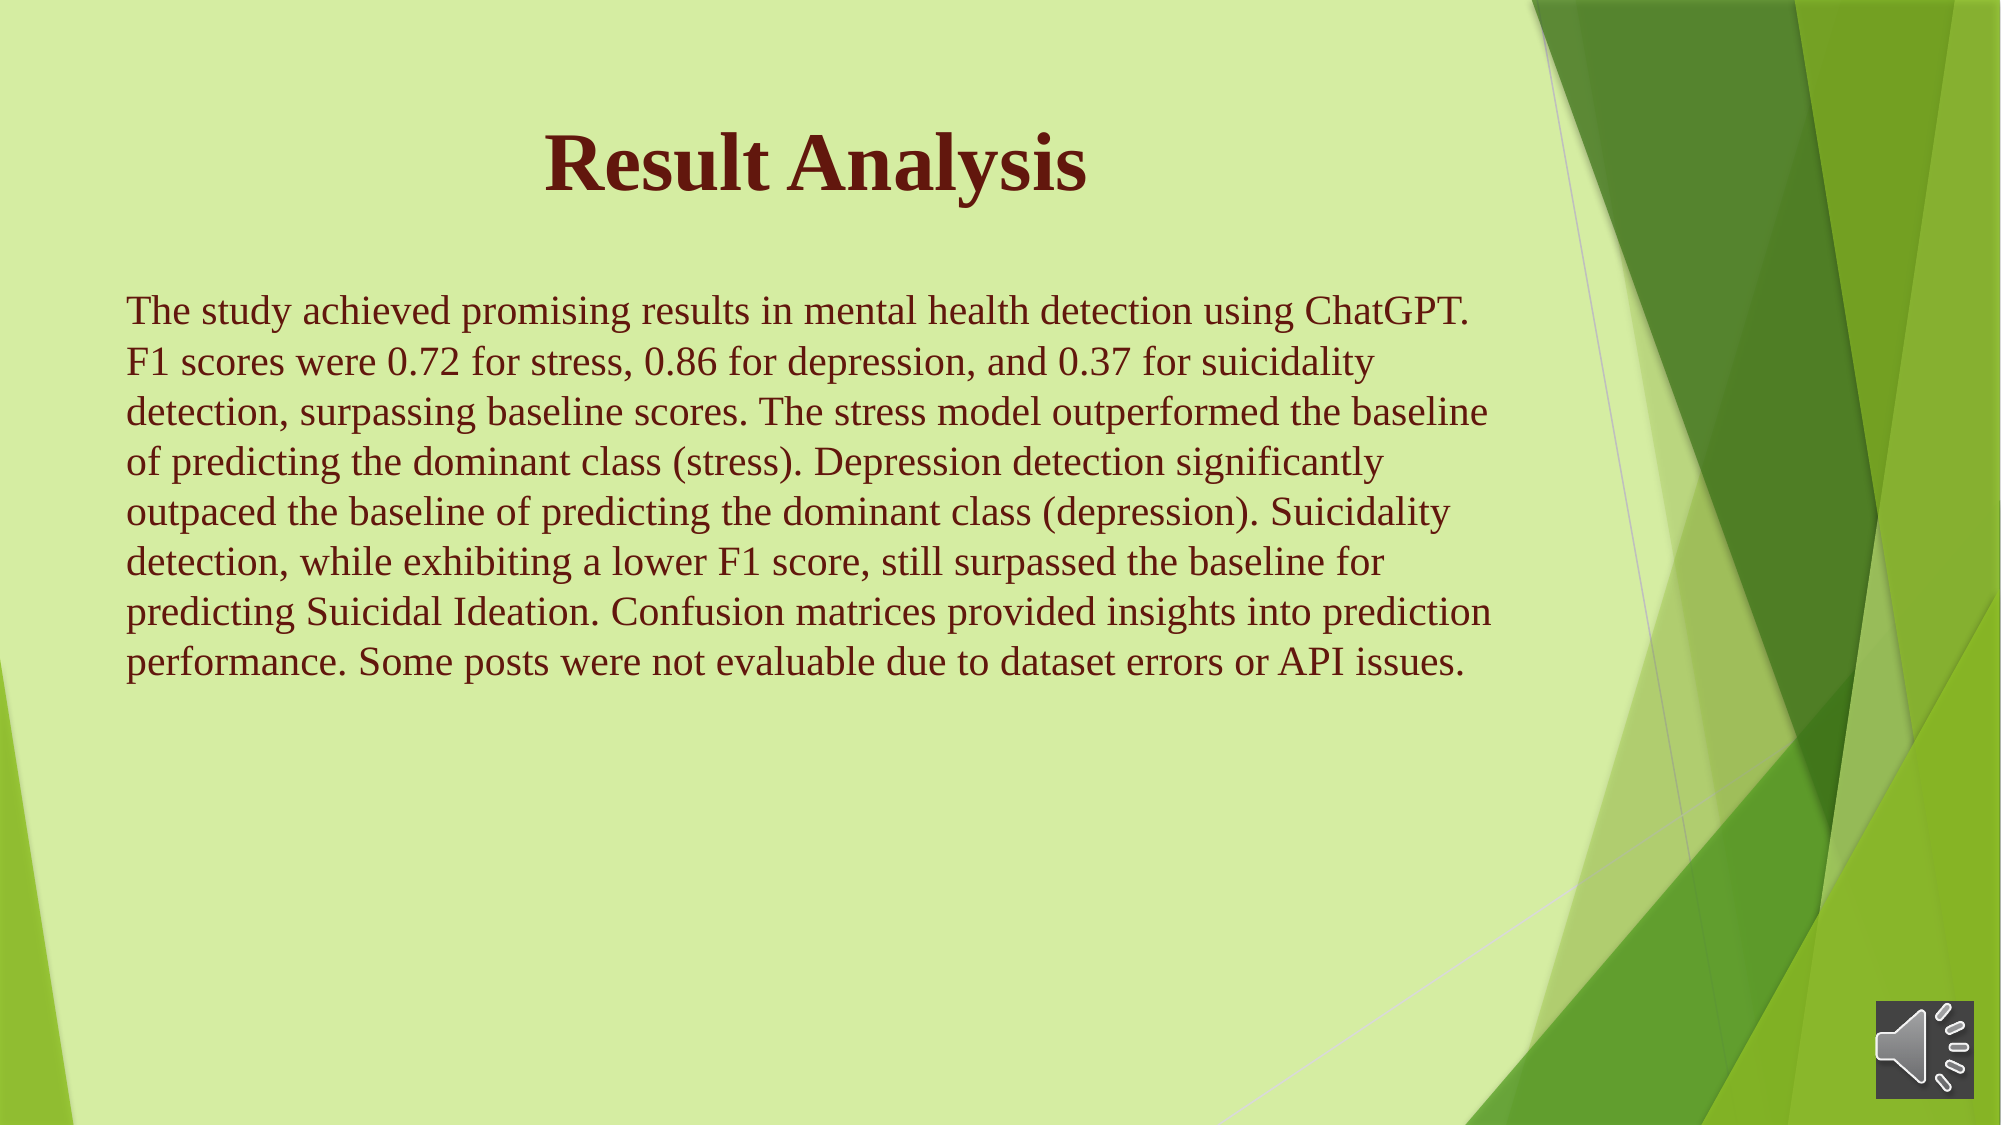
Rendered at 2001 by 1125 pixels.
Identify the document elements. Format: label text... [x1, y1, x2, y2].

title Result Analysis [111, 99, 1522, 230]
list The study achieved promising results in mental health detection using ChatGPT. F1 scores were 0.72 for stress, 0.86 for depression, and 0.37 for suicidality detection, surpassing baseline scores. The stress model outperformed the baseline of predicting the dominant class (stress). Depression detection significantly outpaced the baseline of predicting the dominant class (depression). Suicidality detection, while exhibiting a lower F1 score, still surpassed the baseline for predicting Suicidal Ideation. Confusion matrices provided insights into prediction performance. Some posts were not evaluable due to dataset errors or API issues. [111, 275, 1522, 991]
picture [1874, 999, 1976, 1101]
